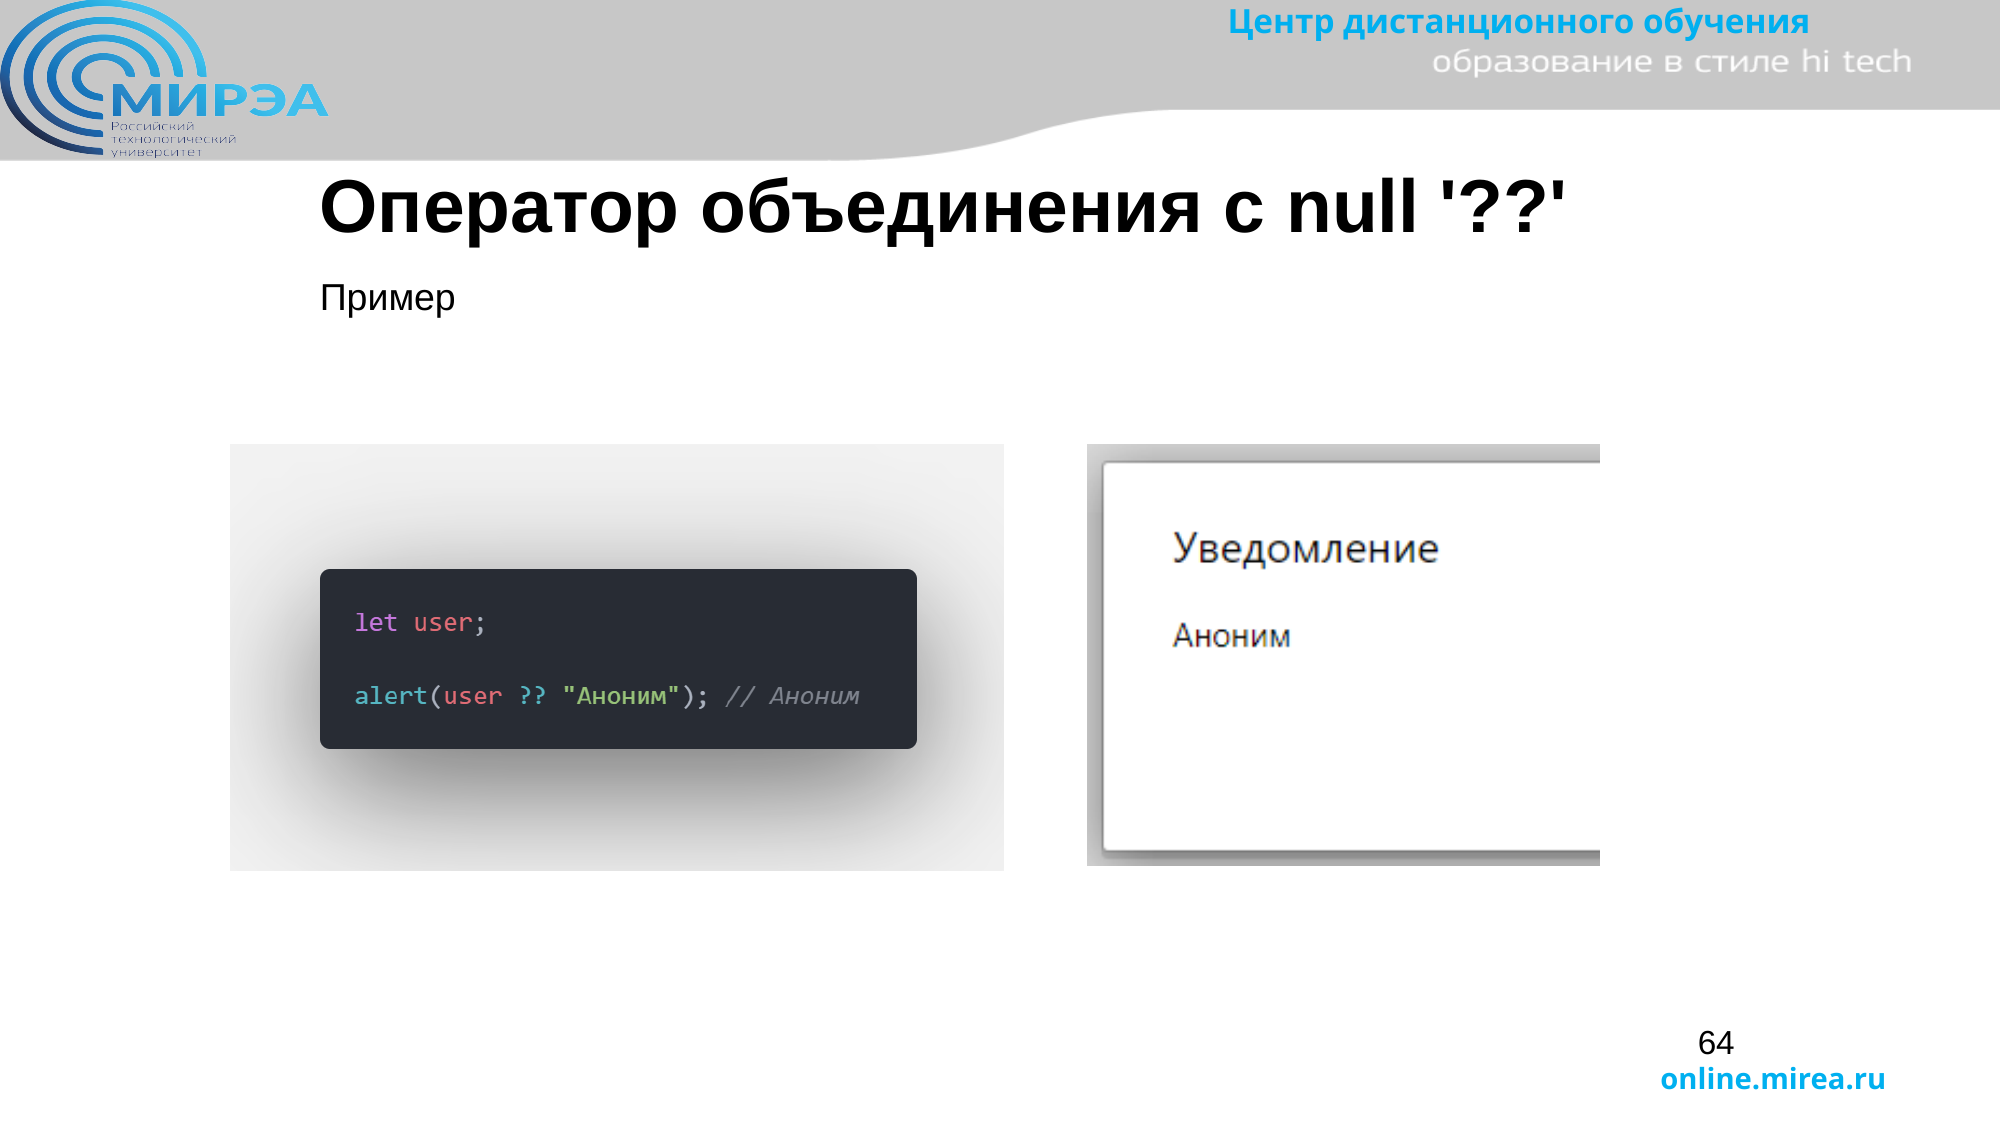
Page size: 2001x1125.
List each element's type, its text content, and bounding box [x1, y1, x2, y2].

text_box Оператор объединения с null '??' [304, 150, 1662, 256]
picture [230, 444, 1004, 871]
picture [0, 0, 329, 159]
text_box 64 [1400, 1013, 1750, 1058]
picture [1086, 444, 1600, 866]
text_box Пример [304, 265, 1645, 401]
